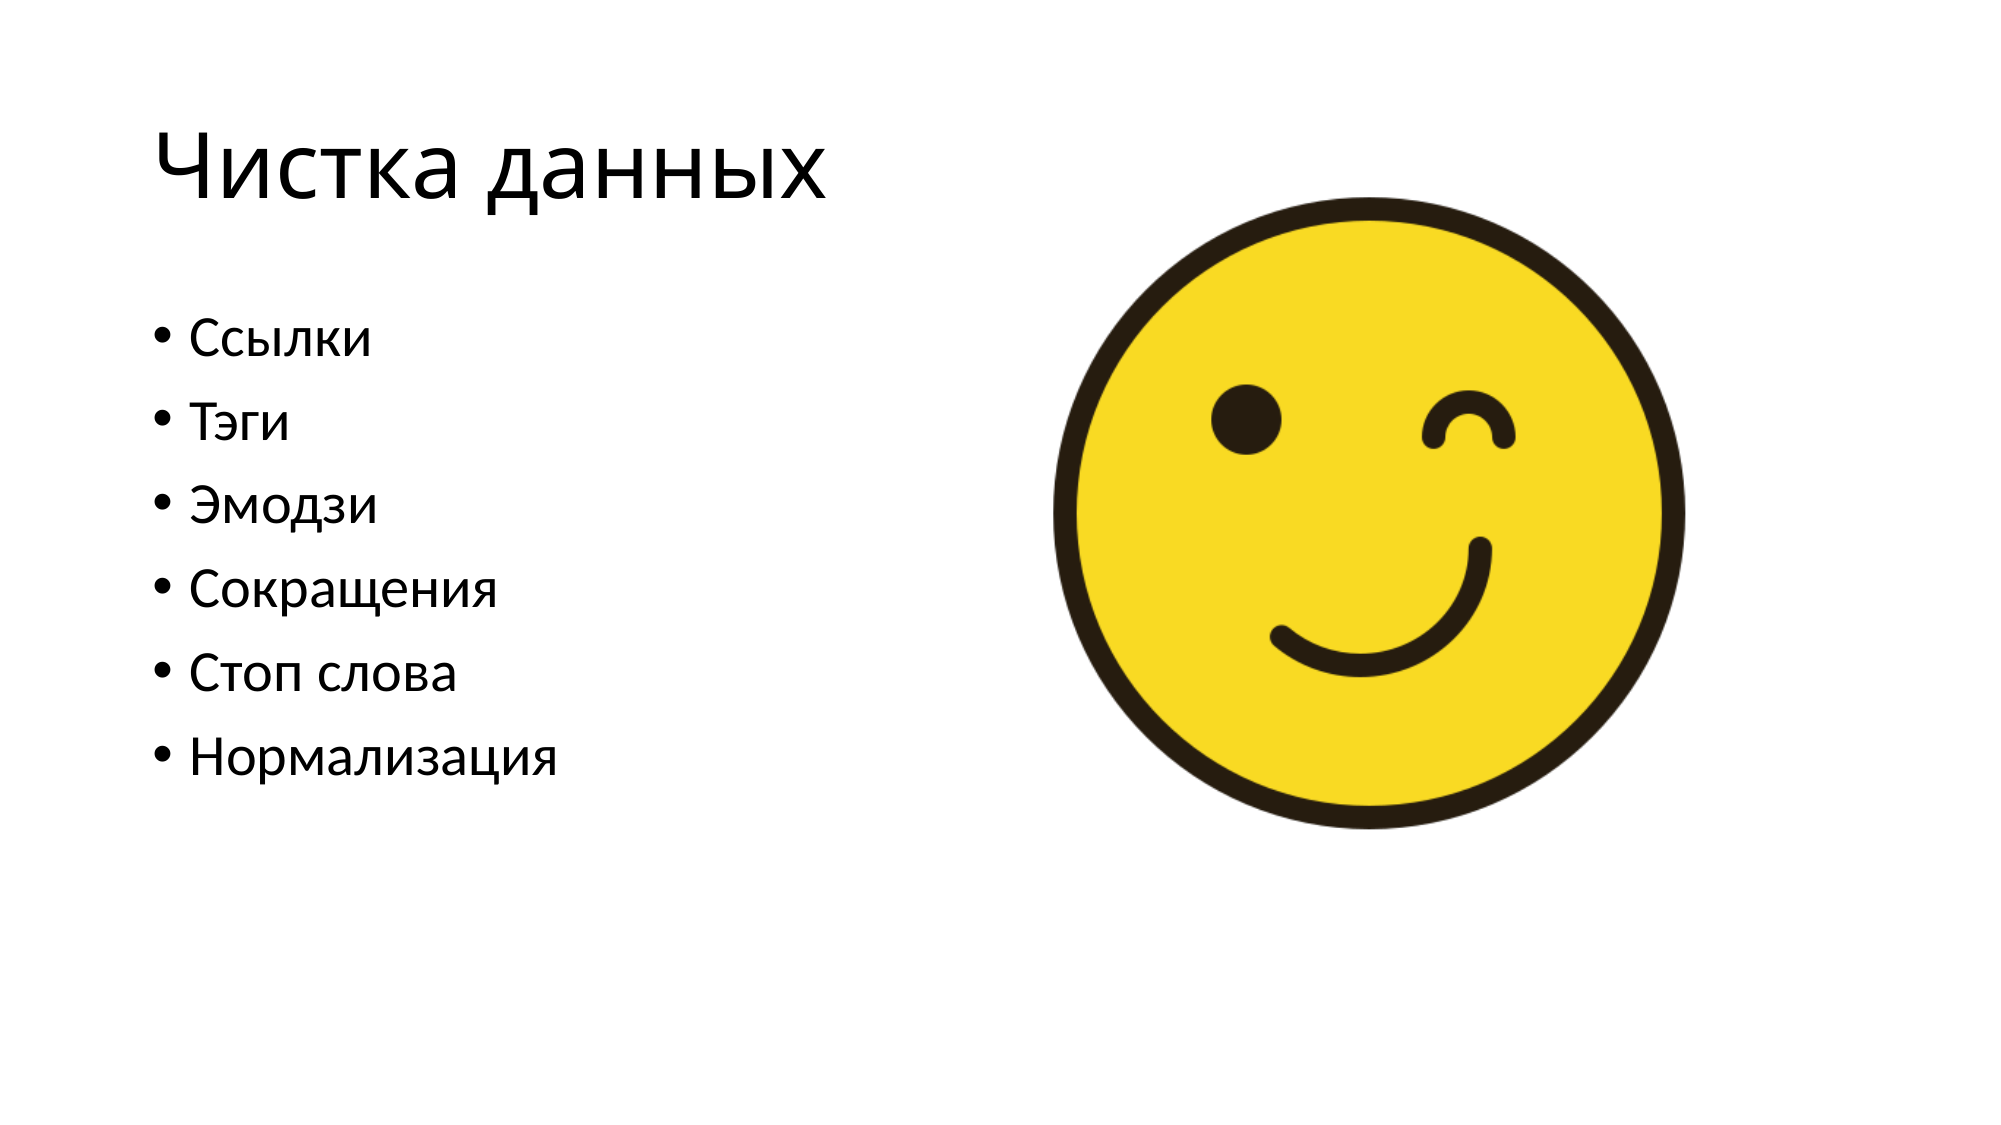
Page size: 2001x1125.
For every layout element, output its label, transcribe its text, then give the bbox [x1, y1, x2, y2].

title Чистка данных [137, 59, 1863, 278]
picture [995, 139, 1744, 888]
list Ссылки Тэги Эмодзи Сокращения Стоп слова Нормализация [137, 298, 1863, 1013]
